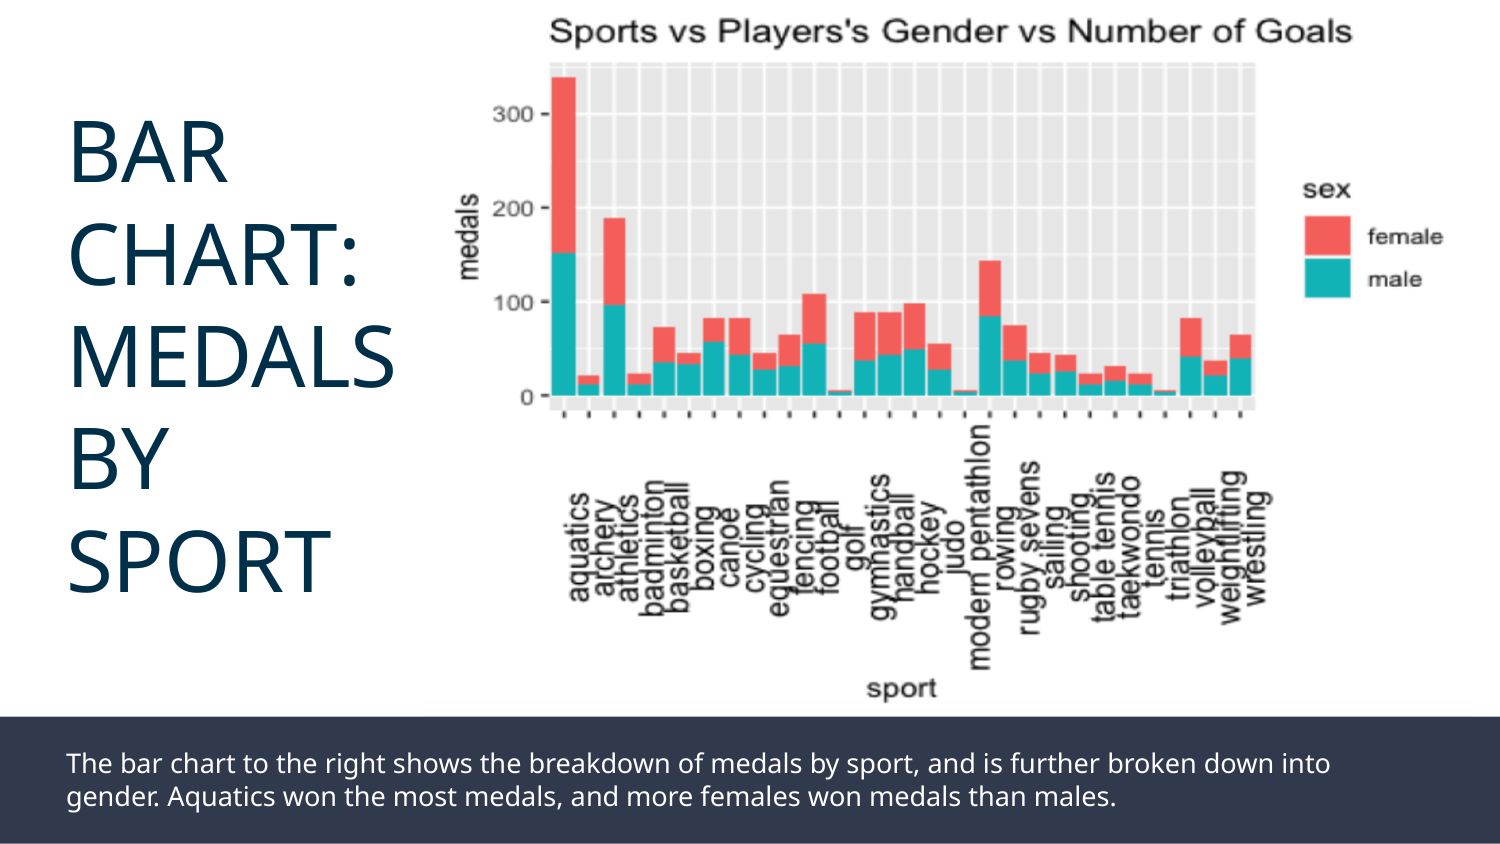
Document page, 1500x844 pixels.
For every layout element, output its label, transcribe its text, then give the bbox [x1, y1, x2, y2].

list The bar chart to the right shows the breakdown of medals by sport, and is further broken down into gender. Aquatics won the most medals, and more females won medals than males. [51, 741, 1361, 818]
title BAR CHART: MEDALS BY SPORT [51, 82, 419, 494]
picture [424, 5, 1475, 713]
